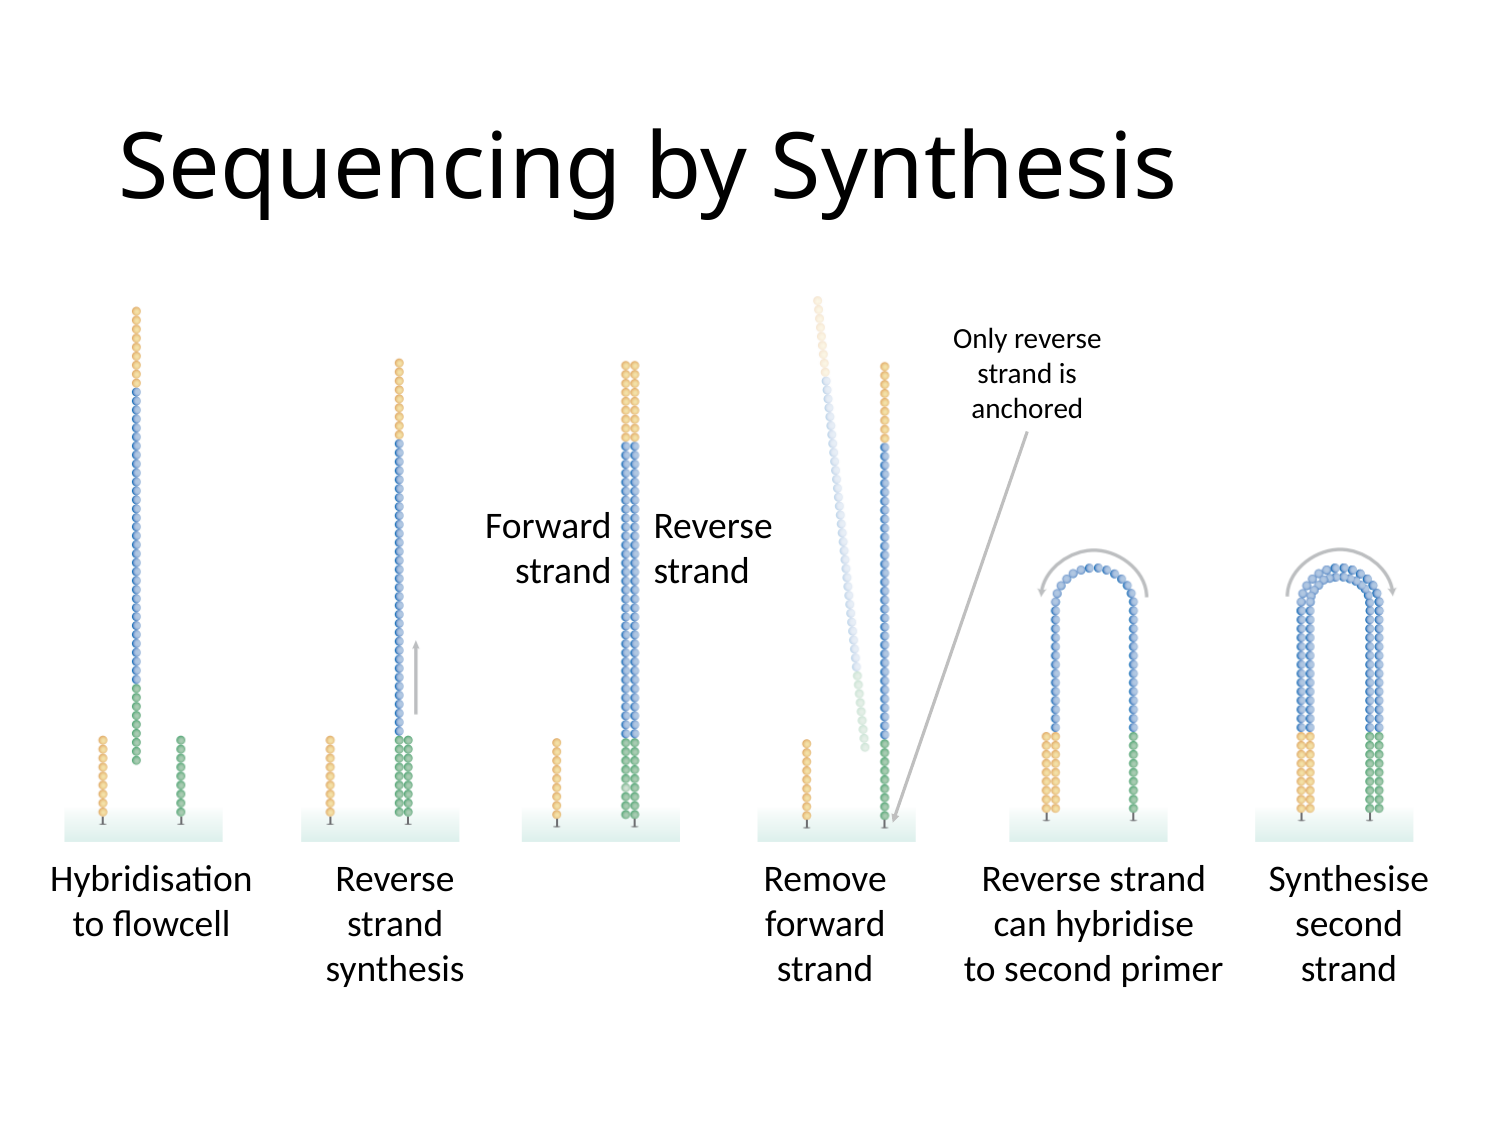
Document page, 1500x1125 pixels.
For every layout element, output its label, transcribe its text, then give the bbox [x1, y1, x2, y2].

text_box Hybridisation to flowcell [29, 850, 273, 952]
text_box Synthesise second strand [1227, 850, 1471, 997]
text_box Reverse strand can hybridise to second primer [948, 850, 1227, 997]
picture [0, 277, 1500, 850]
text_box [892, 433, 1028, 823]
title Sequencing by Synthesis [103, 59, 1397, 277]
text_box Reverse strand synthesis [273, 850, 518, 997]
text_box Remove forward strand [703, 850, 948, 997]
